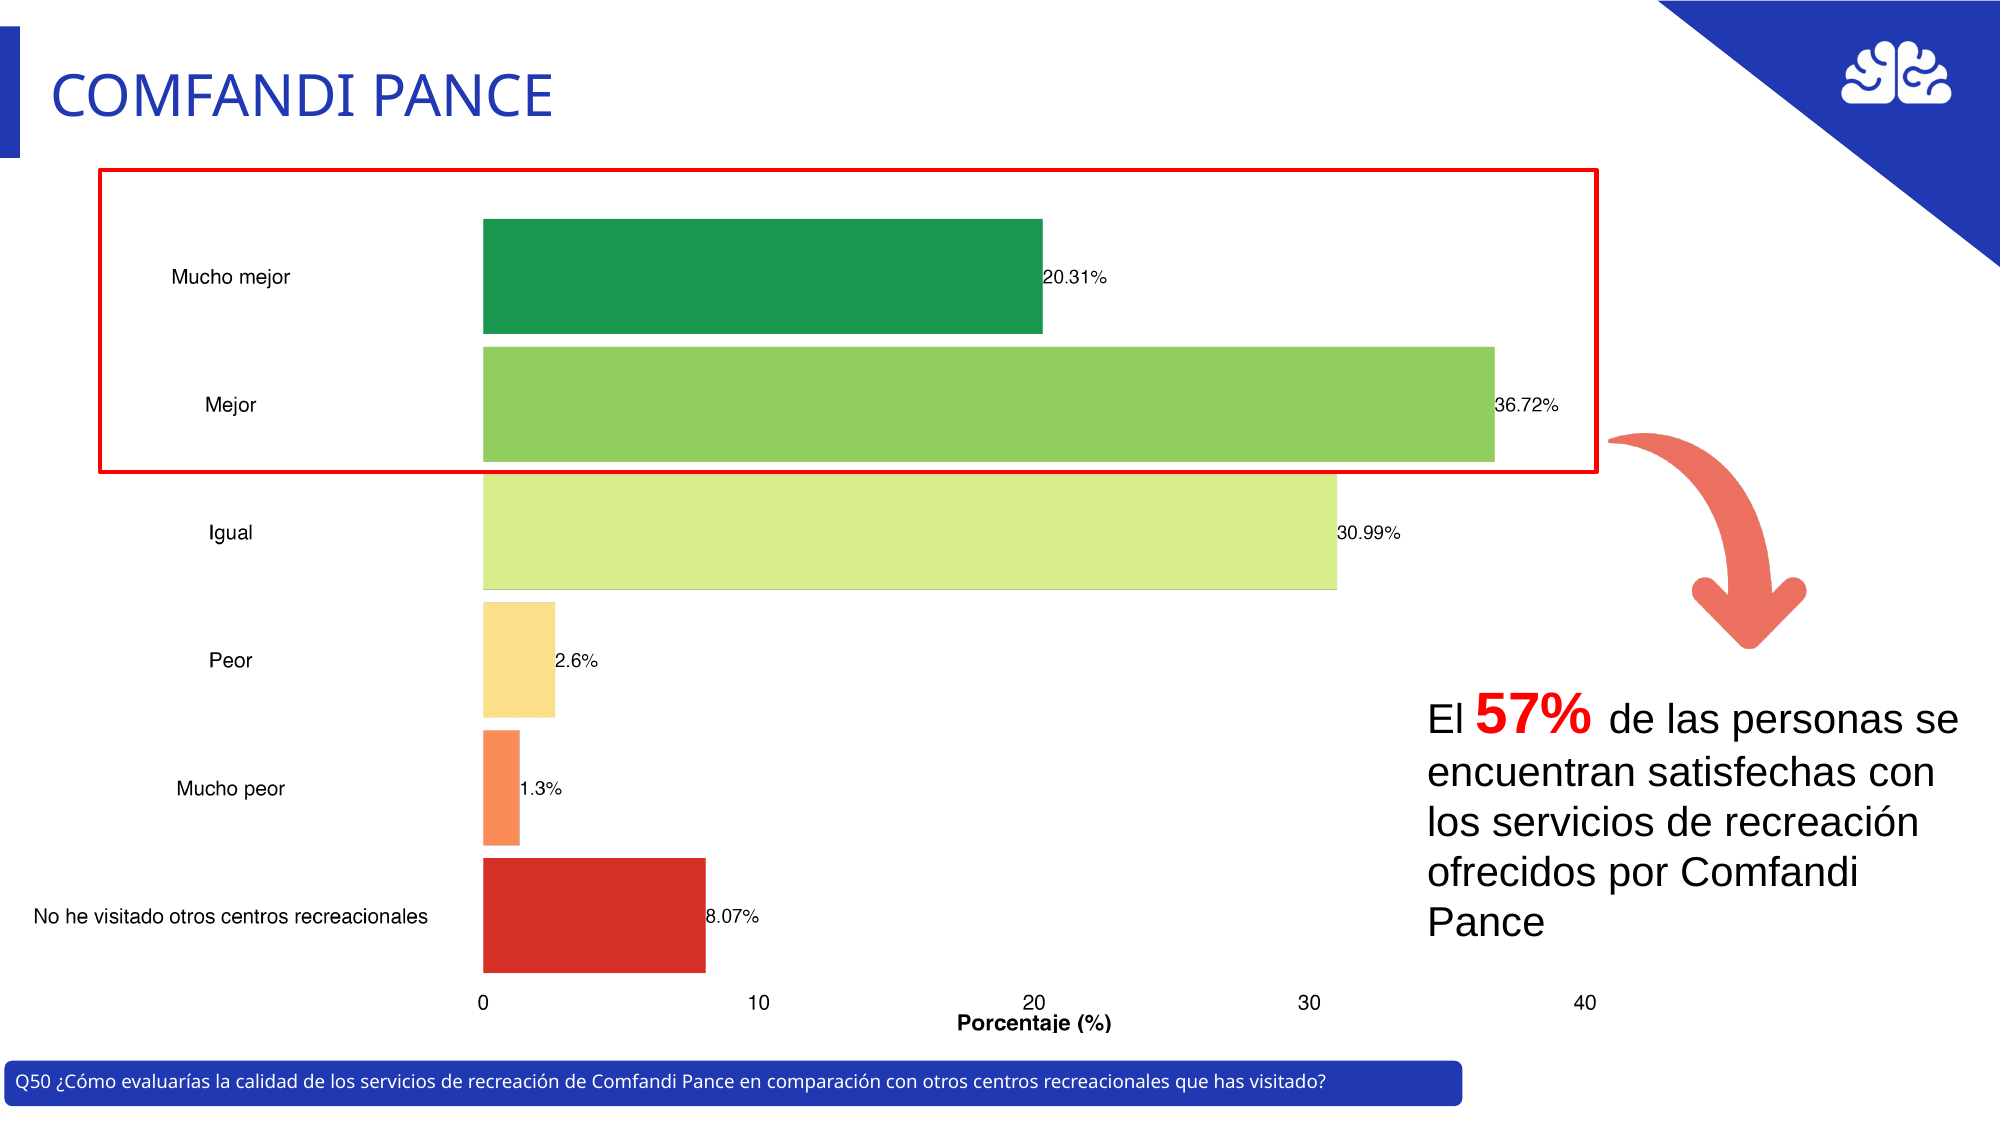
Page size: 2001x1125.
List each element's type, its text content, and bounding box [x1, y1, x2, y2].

text_box [1657, 0, 2000, 267]
text_box COMFANDI PANCE [48, 55, 1820, 128]
text_box [0, 26, 20, 158]
text_box [4, 1100, 1462, 1107]
picture [33, 169, 1830, 1033]
text_box El 57% de las personas se encuentran satisfechas con los servicios de recreación ofrecidos por Comfandi Pance [1644, 667, 1988, 953]
text_box Q50 ¿Cómo evaluarías la calidad de los servicios de recreación de Comfandi Pance en comparación con otros centros recreacionales que has visitado? [0, 1061, 1700, 1100]
picture [1840, 40, 1953, 106]
